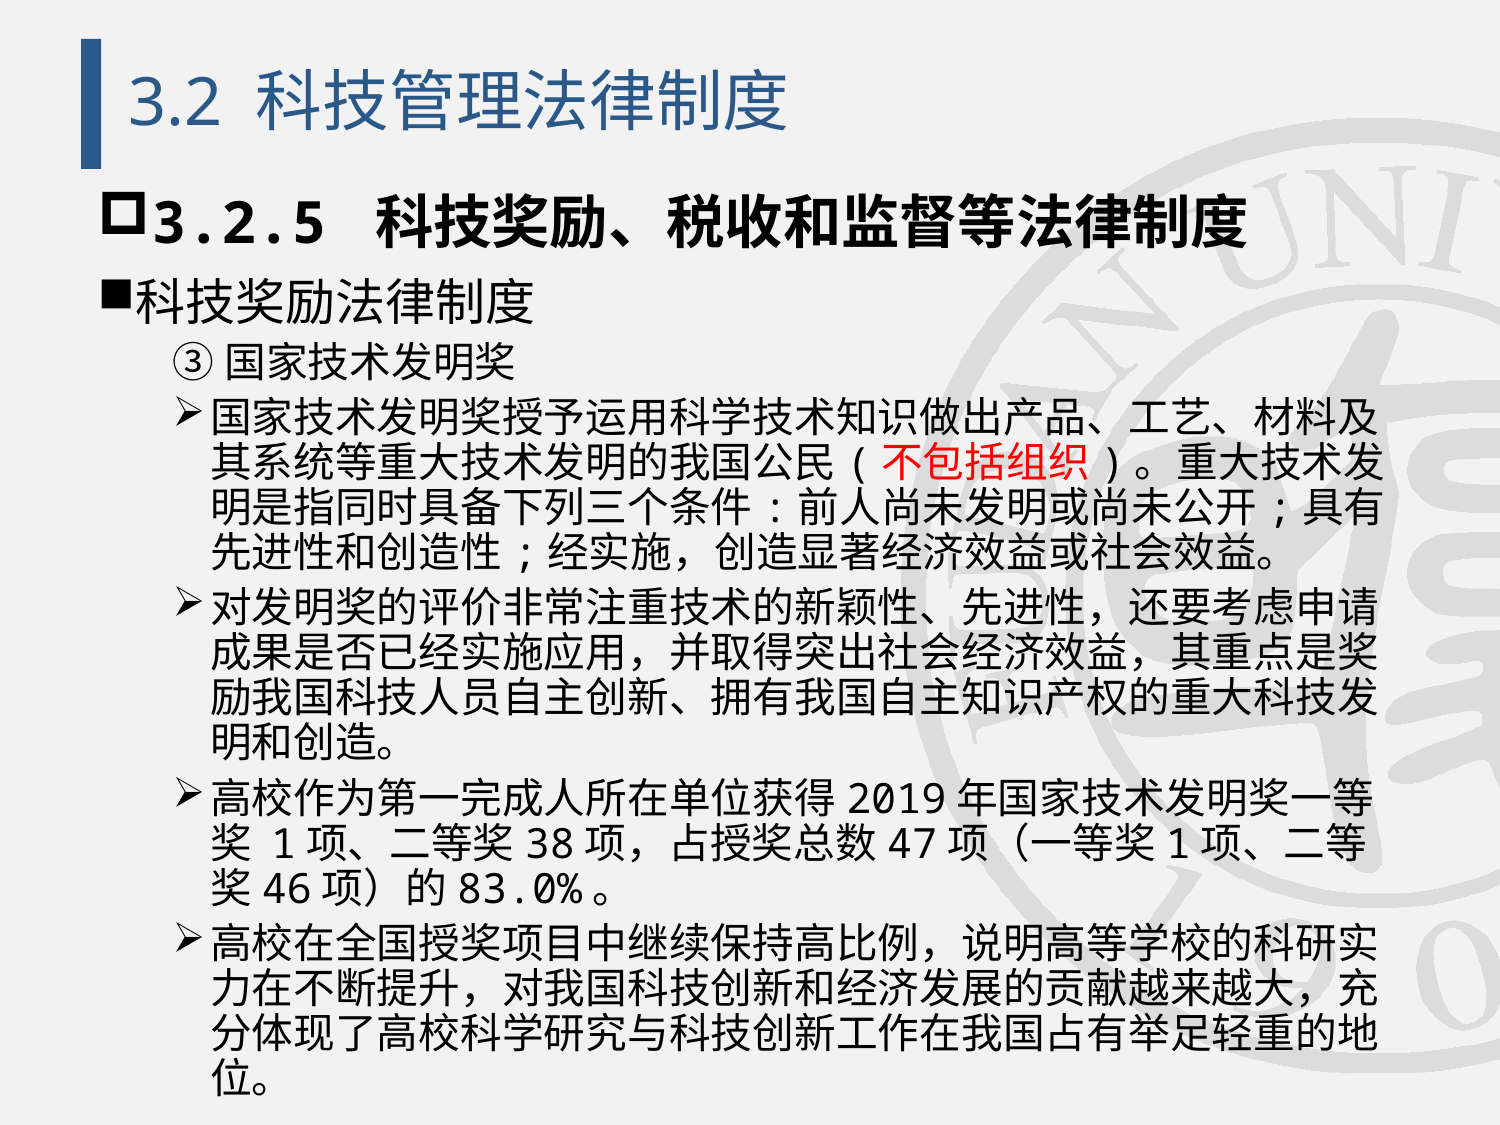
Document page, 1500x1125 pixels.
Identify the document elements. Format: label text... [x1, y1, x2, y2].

title 3.2 科技管理法律制度 [113, 49, 1387, 159]
list 3.2.5 科技奖励、税收和监督等法律制度 科技奖励法律制度 ③国家技术发明奖 国家技术发明奖授予运用科学技术知识做出产品、工艺、材料及其系统等重大技术发明的我国公民(不包括组织)。重大技术发明是指同时具备下列三个条件:前人尚未发明或尚未公开;具有先进性和创造性;经实施，创造显著经济效益或社会效益。 对发明奖的评价非常注重技术的新颖性、先进性，还要考虑申请成果是否已经实施应用，并取得突出社会经济效益，其重点是奖励我国科技人员自主创新、拥有我国自主知识产权的重大科技发明和创造。 高校作为第一完成人所在单位获得2019年国家技术发明奖一等奖 1项、二等奖38项，占授奖总数47项（一等奖1项、二等奖46项）的83.0%。 高校在全国授奖项目中继续保持高比例，说明高等学校的科研实力在不断提升，对我国科技创新和经济发展的贡献越来越大，充分体现了高校科学研究与科技创新工作在我国占有举足轻重的地位。 [82, 185, 1417, 1014]
